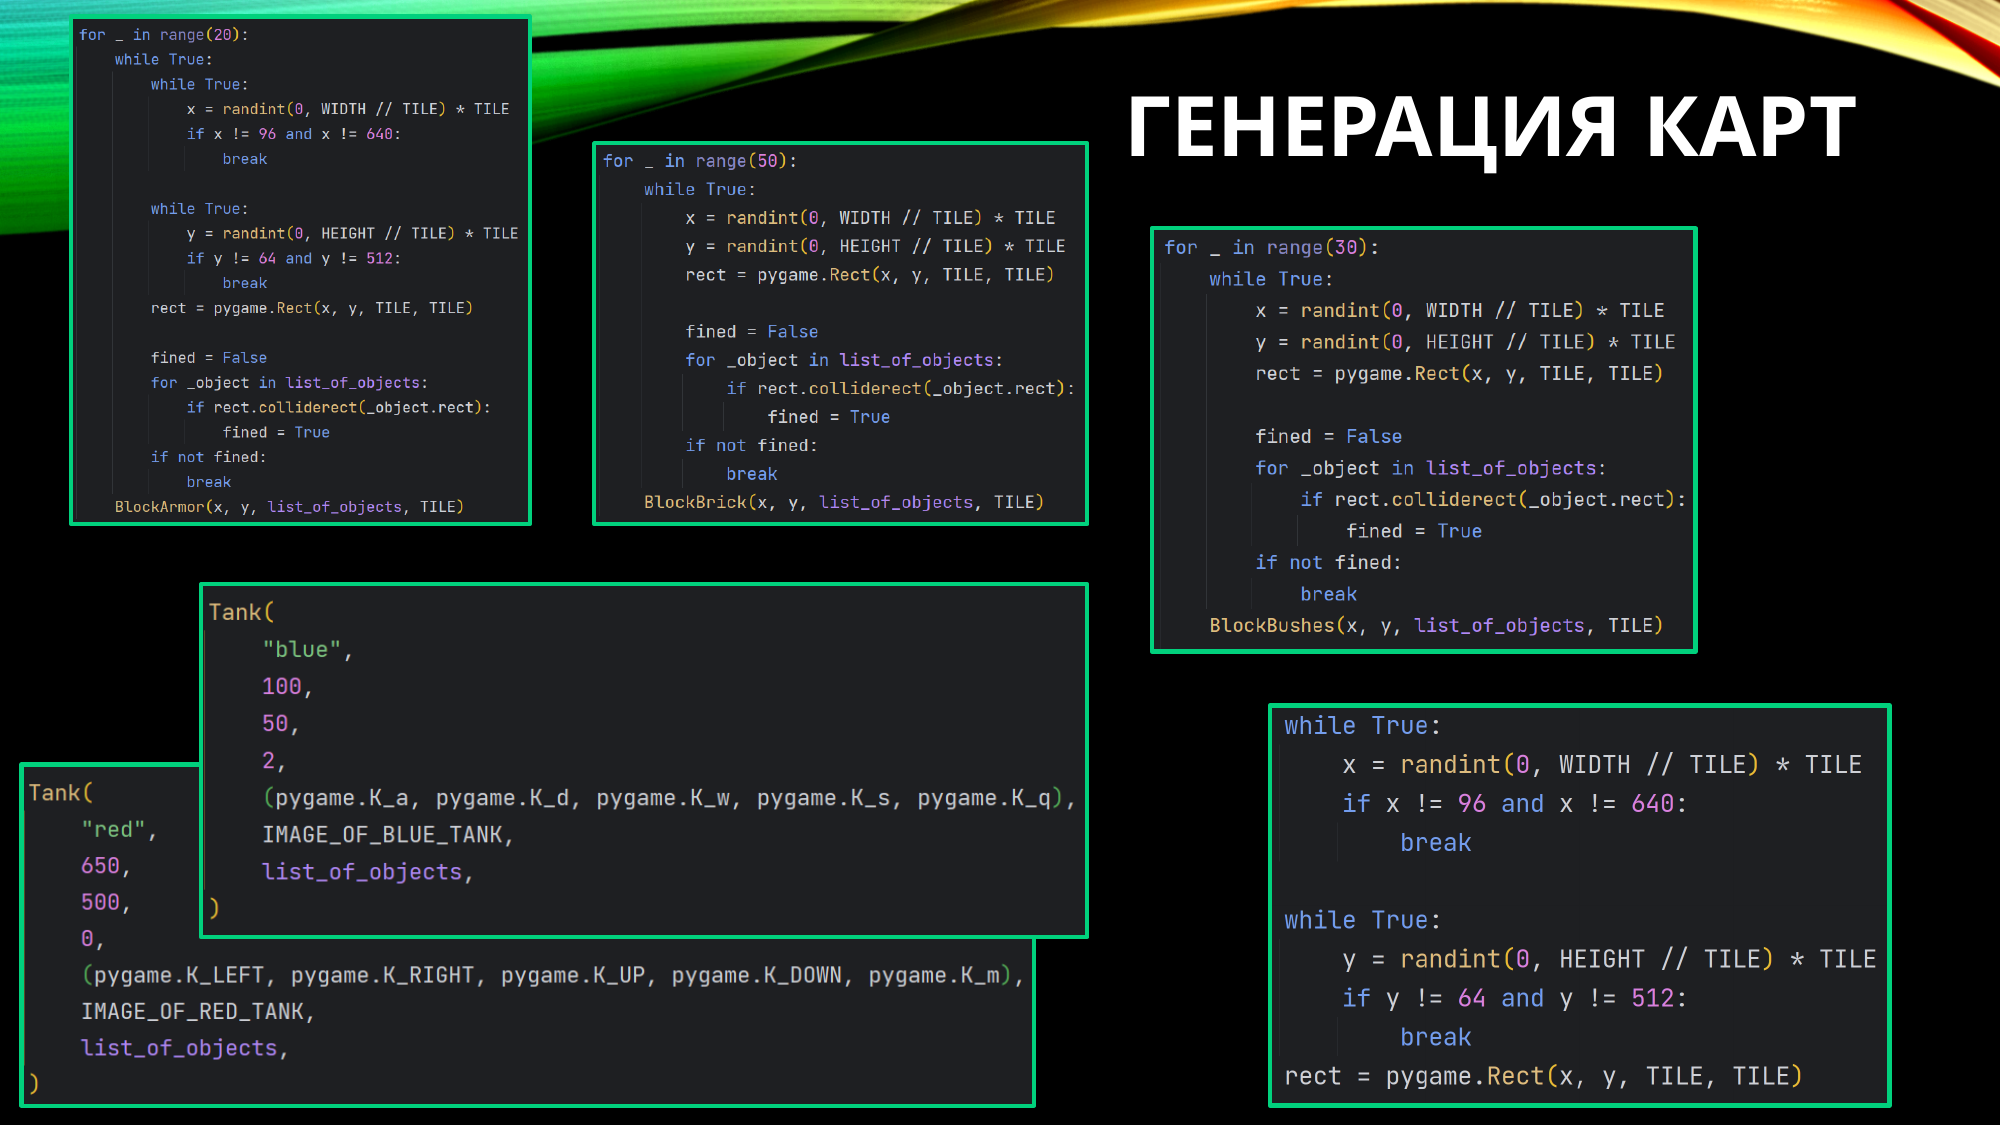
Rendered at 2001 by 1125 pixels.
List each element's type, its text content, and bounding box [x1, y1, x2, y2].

picture [1153, 230, 1694, 650]
picture [1271, 707, 1888, 1104]
picture [0, 0, 2000, 237]
picture [23, 586, 1086, 1104]
picture [595, 145, 1086, 523]
title Генерация карт [1002, 46, 1980, 212]
picture [72, 18, 528, 523]
